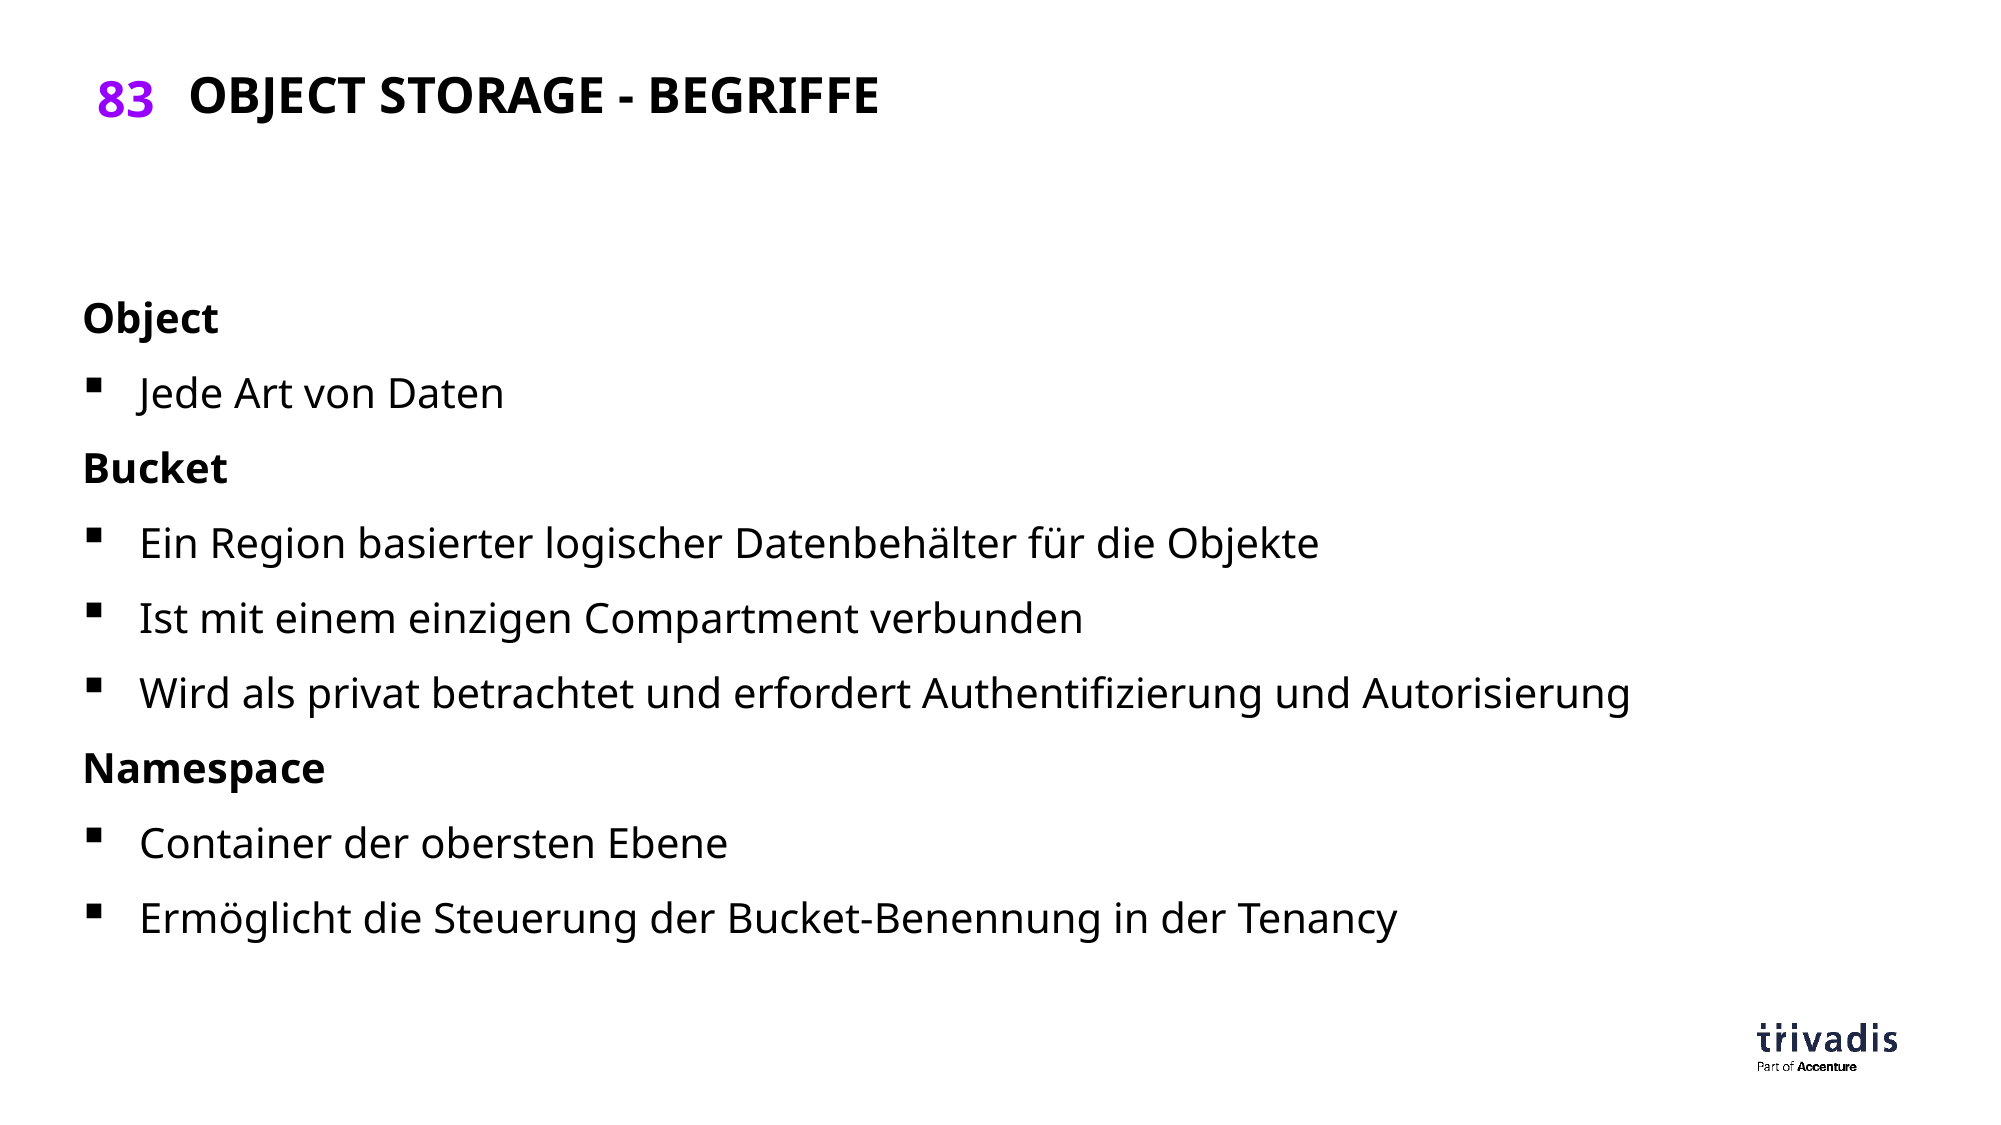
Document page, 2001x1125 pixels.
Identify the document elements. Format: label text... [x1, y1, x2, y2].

title Object storage - begriffe [170, 63, 1933, 136]
picture [1757, 1062, 1897, 1071]
list Object Jede Art von Daten Bucket Ein Region basierter logischer Datenbehälter für die Objekte Ist mit einem einzigen Compartment verbunden Wird als privat betrachtet und erfordert Authentifizierung und Autorisierung Namespace Container der obersten Ebene Ermöglicht die Steuerung der Bucket-Benennung in der Tenancy [65, 284, 1933, 1062]
